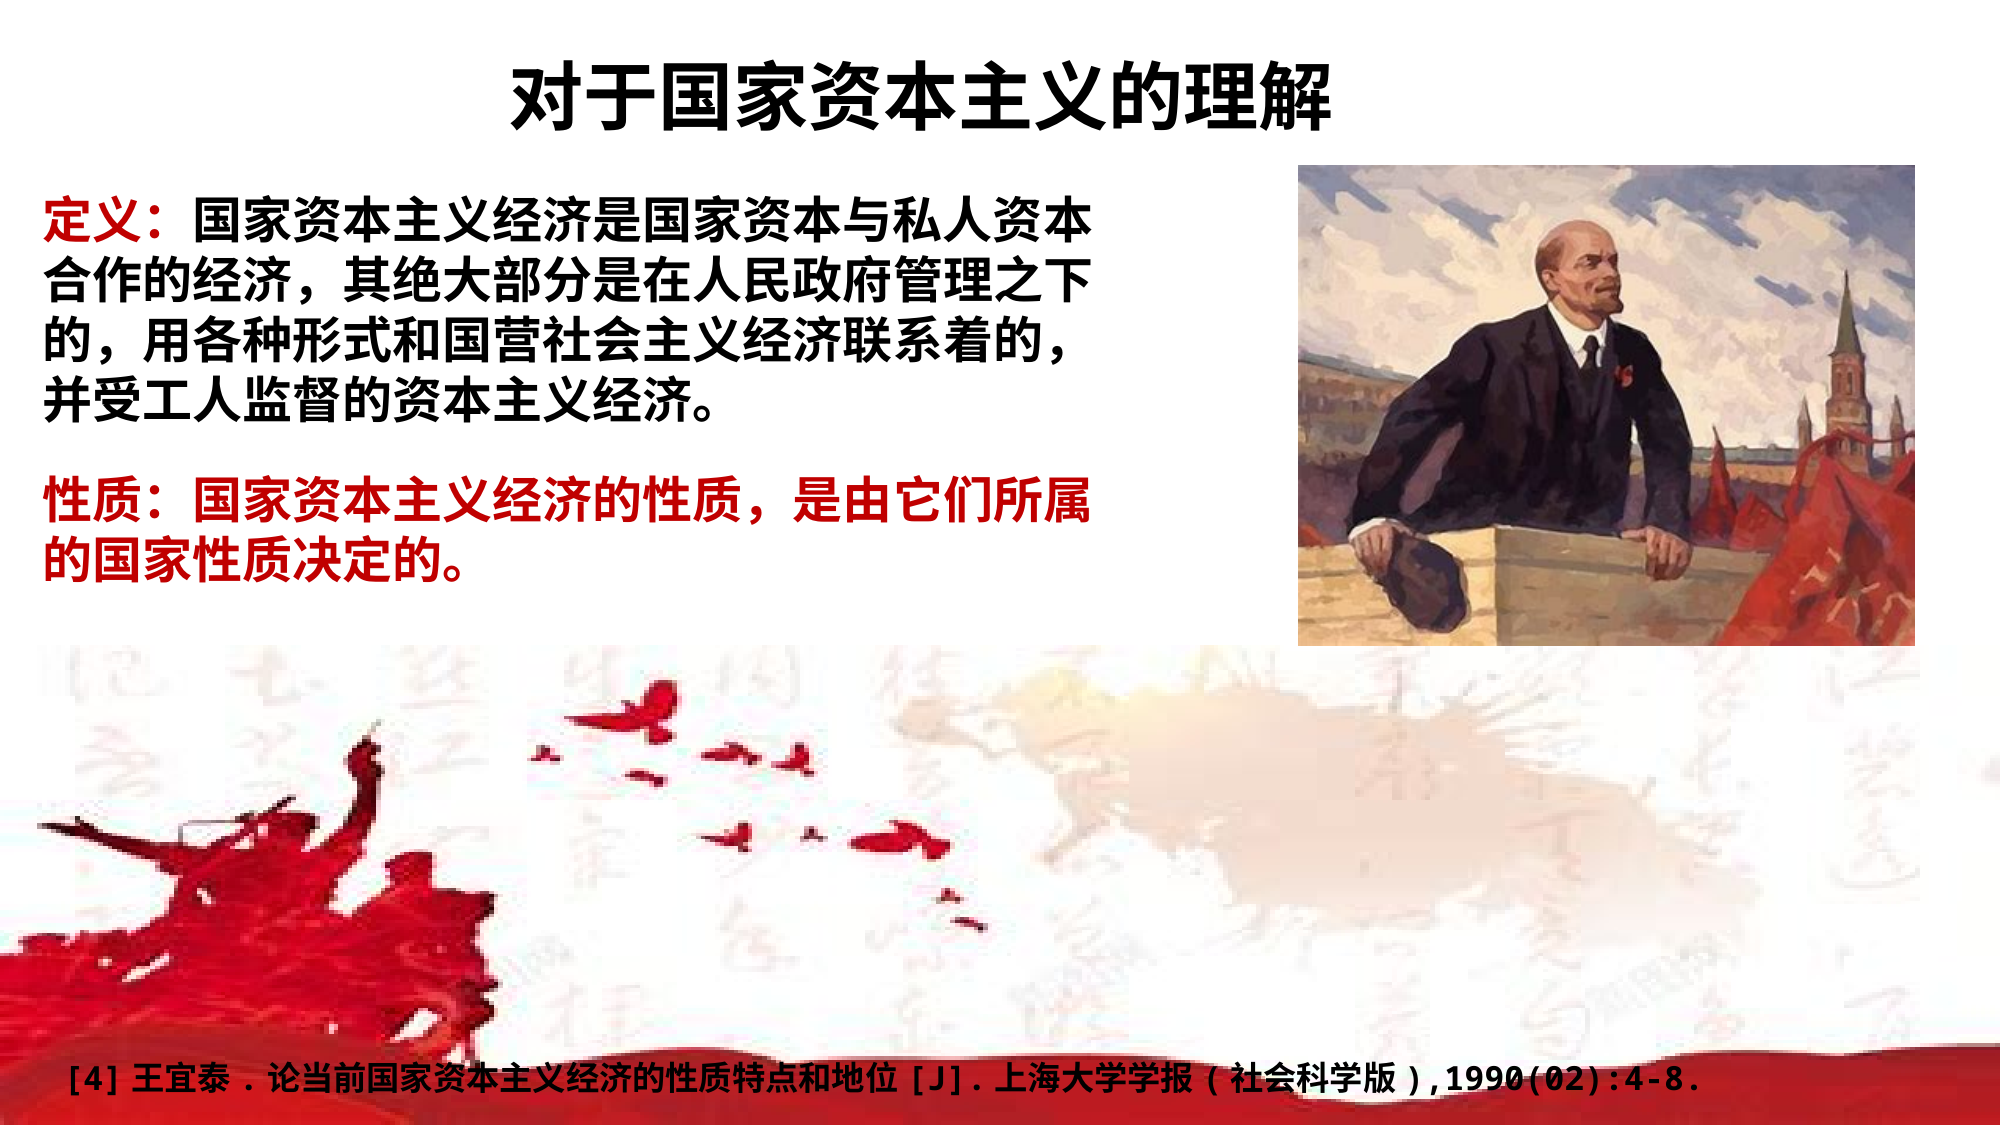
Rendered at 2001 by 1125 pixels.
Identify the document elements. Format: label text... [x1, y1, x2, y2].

text_box 定义：国家资本主义经济是国家资本与私人资本合作的经济，其绝大部分是在人民政府管理之下的，用各种形式和国营社会主义经济联系着的，并受工人监督的资本主义经济。 [27, 181, 1148, 437]
text_box 对于国家资本主义的理解 [493, 42, 1354, 147]
text_box 性质：国家资本主义经济的性质，是由它们所属的国家性质决定的。 [27, 461, 1148, 597]
picture [0, 165, 2000, 1125]
